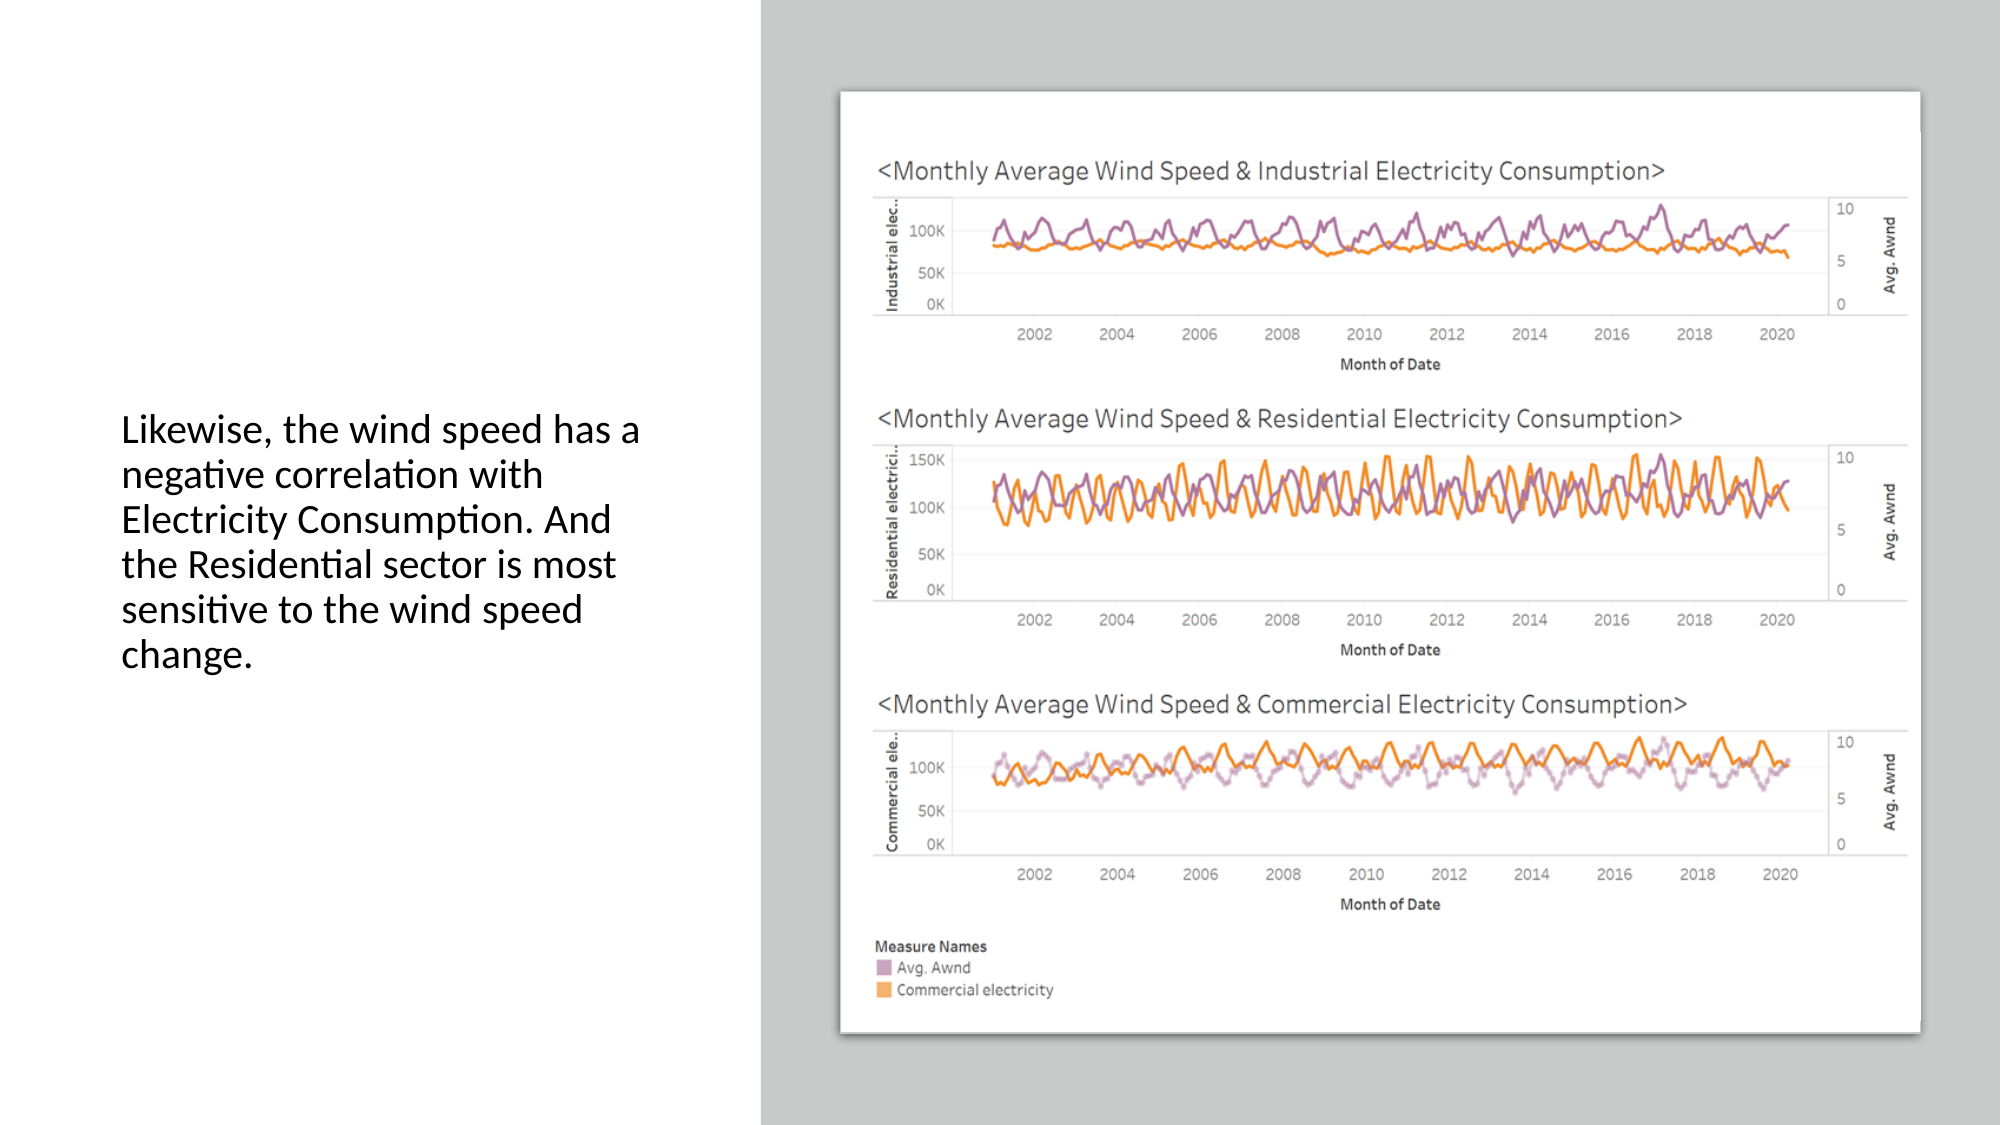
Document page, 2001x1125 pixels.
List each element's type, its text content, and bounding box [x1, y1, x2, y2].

picture [861, 132, 1921, 1022]
list Likewise, the wind speed has a negative correlation with Electricity Consumption. And the Residential sector is most sensitive to the wind speed change. [106, 399, 682, 1021]
text_box [840, 91, 1921, 1033]
text_box [760, 0, 2000, 1125]
